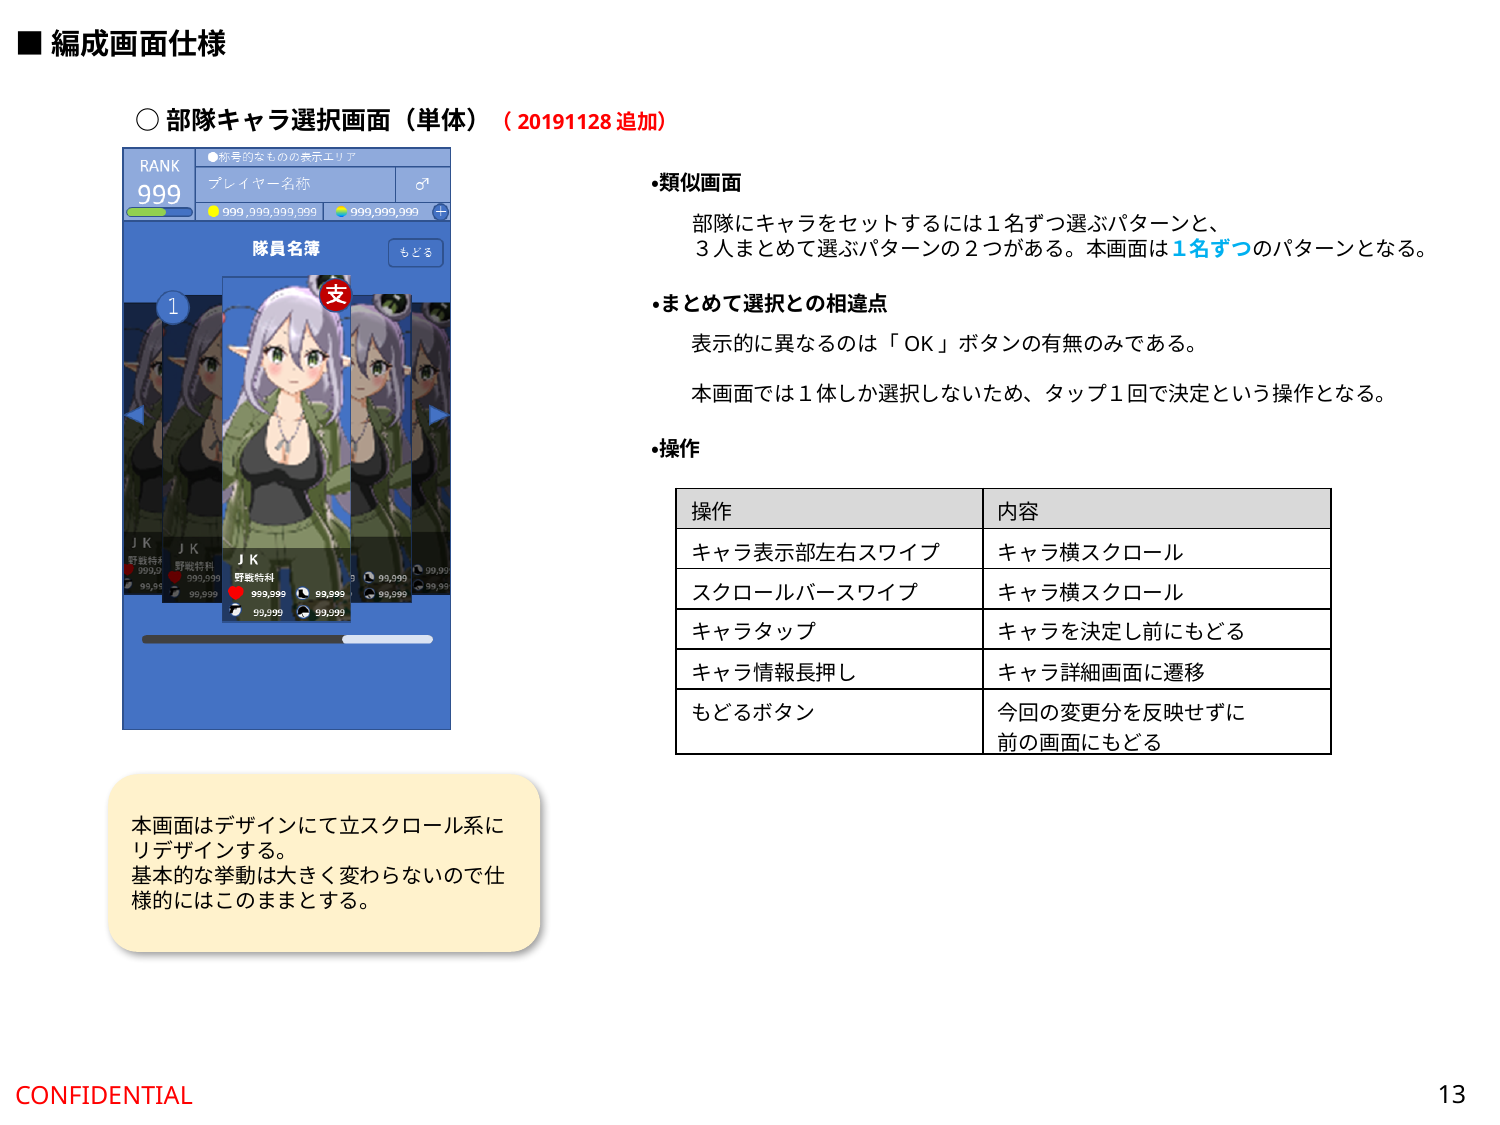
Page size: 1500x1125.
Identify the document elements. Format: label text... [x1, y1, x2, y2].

table_cell スクロールバースワイプ [677, 569, 982, 608]
text_box ○部隊キャラ選択画面（単体）（20191128追加） [121, 97, 354, 144]
text_box ・操作 [636, 428, 716, 468]
text_box 部隊にキャラをセットするには１名ずつ選ぶパターンと、 ３人まとめて選ぶパターンの２つがある。本画面は１名ずつのパターンとなる。 [678, 202, 1453, 268]
table_cell キャラ情報長押し [677, 650, 982, 688]
table_cell キャラ横スクロール [984, 569, 1330, 608]
table_cell キャラ表示部左右スワイプ [677, 529, 982, 568]
text_box ・まとめて選択との相違点 [638, 282, 904, 323]
text_box 表示的に異なるのは「OK」ボタンの有無のみである。 本画面では１体しか選択しないため、タップ１回で決定という操作となる。 [676, 323, 1412, 413]
table_header 内容 [984, 489, 1330, 528]
table_cell キャラ横スクロール [984, 529, 1330, 568]
table_cell 今回の変更分を反映せずに 前の画面にもどる [984, 690, 1330, 753]
table_header 操作 [677, 489, 982, 528]
slide_number 13 [1143, 1065, 1482, 1125]
table_cell もどるボタン [677, 690, 982, 753]
text_box 本画面はデザインにて立スクロール系に リデザインする。 基本的な挙動は大きく変わらないので仕様的にはこのままとする。 [107, 773, 542, 953]
picture [122, 147, 451, 730]
text_box ■編成画面仕様 [0, 17, 242, 68]
table_cell キャラ詳細画面に遷移 [984, 650, 1330, 688]
table_cell キャラタップ [677, 610, 982, 648]
table_cell キャラを決定し前にもどる [984, 610, 1330, 648]
text_box ・類似画面 [636, 162, 758, 203]
footer CONFIDENTIAL [0, 1065, 507, 1125]
